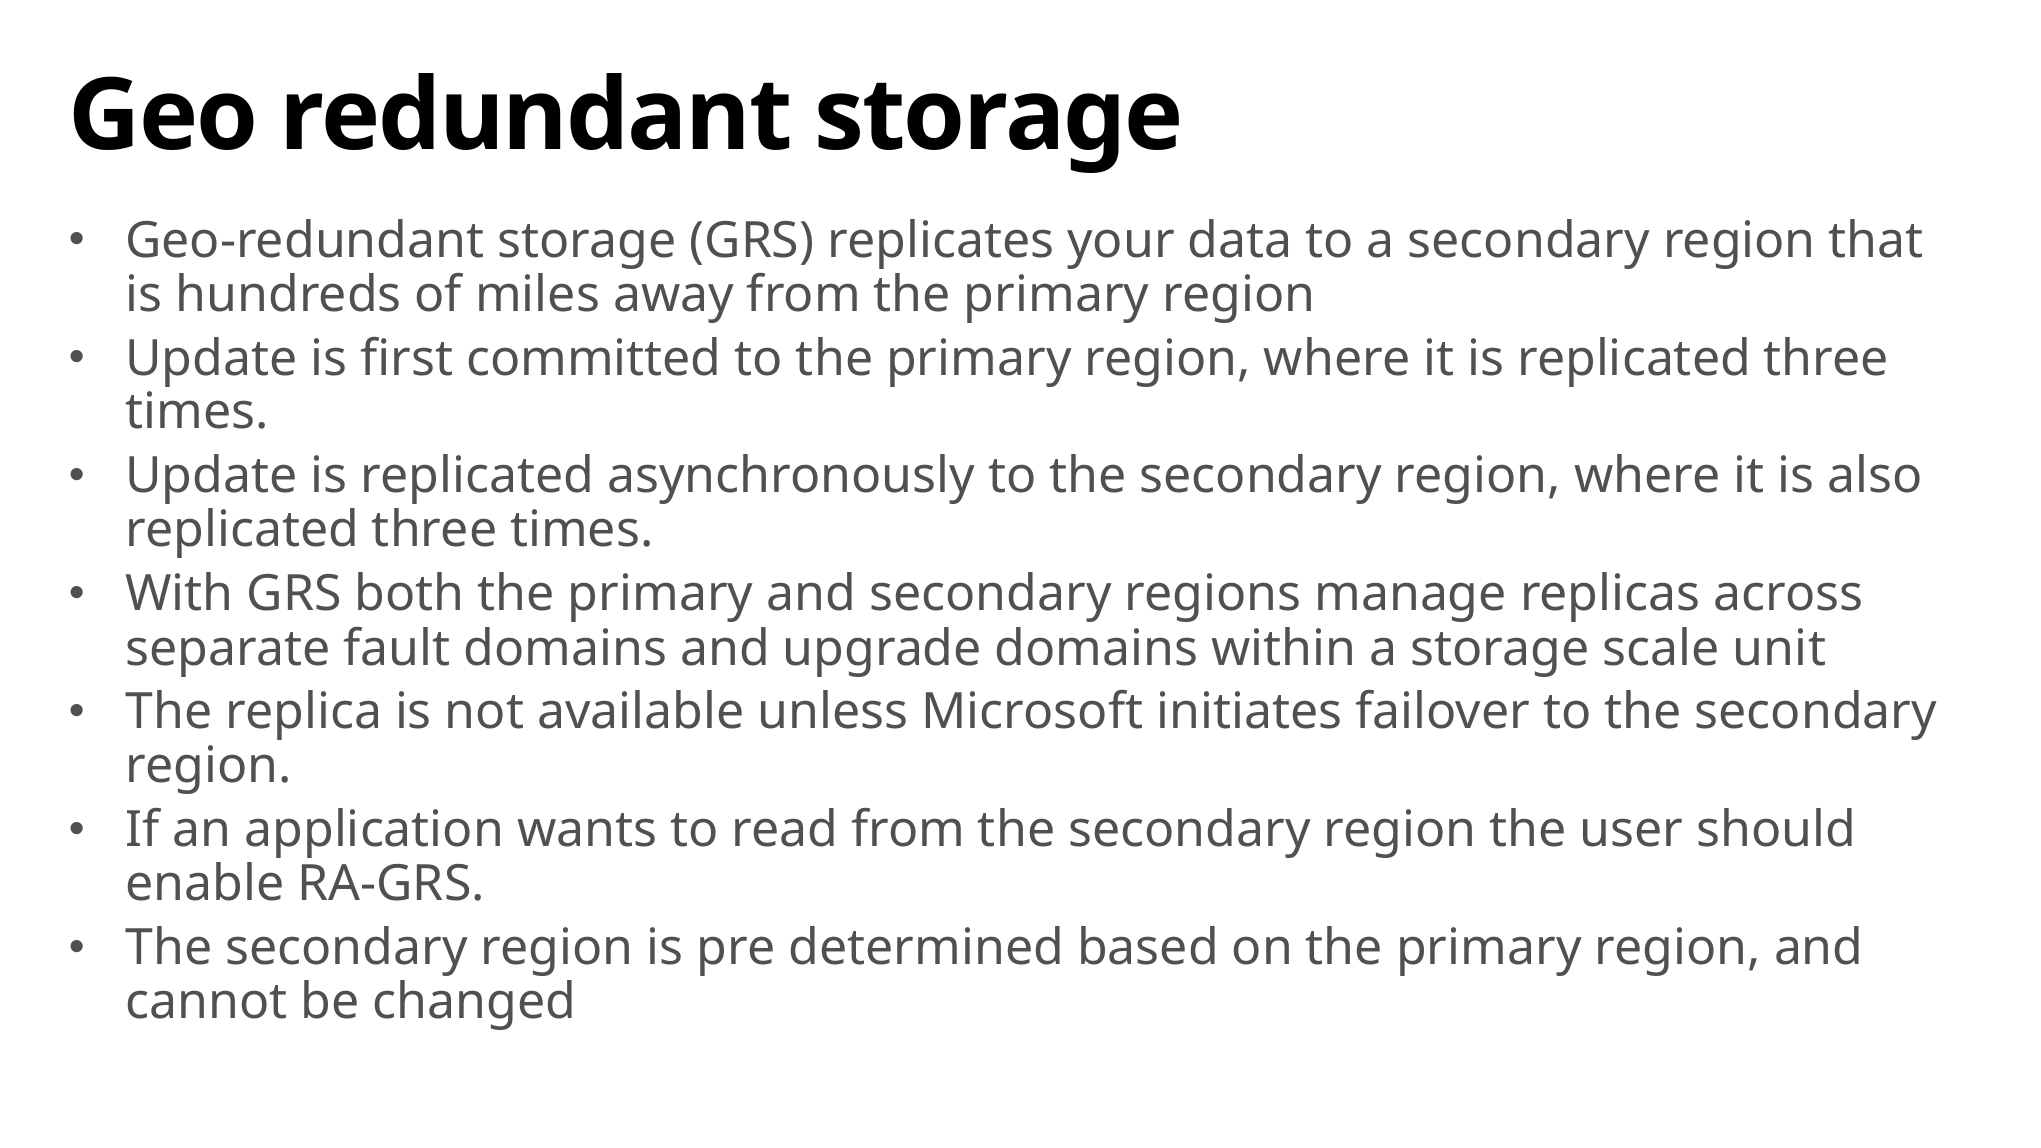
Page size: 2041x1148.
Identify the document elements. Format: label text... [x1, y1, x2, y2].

title Geo redundant storage [45, 48, 1996, 198]
list Geo-redundant storage (GRS) replicates your data to a secondary region that is hundreds of miles away from the primary region Update is first committed to the primary region, where it is replicated three times. Update is replicated asynchronously to the secondary region, where it is also replicated three times. With GRS both the primary and secondary regions manage replicas across separate fault domains and upgrade domains within a storage scale unit The replica is not available unless Microsoft initiates failover to the secondary region. If an application wants to read from the secondary region the user should enable RA-GRS. The secondary region is pre determined based on the primary region, and cannot be changed [45, 198, 1996, 1122]
